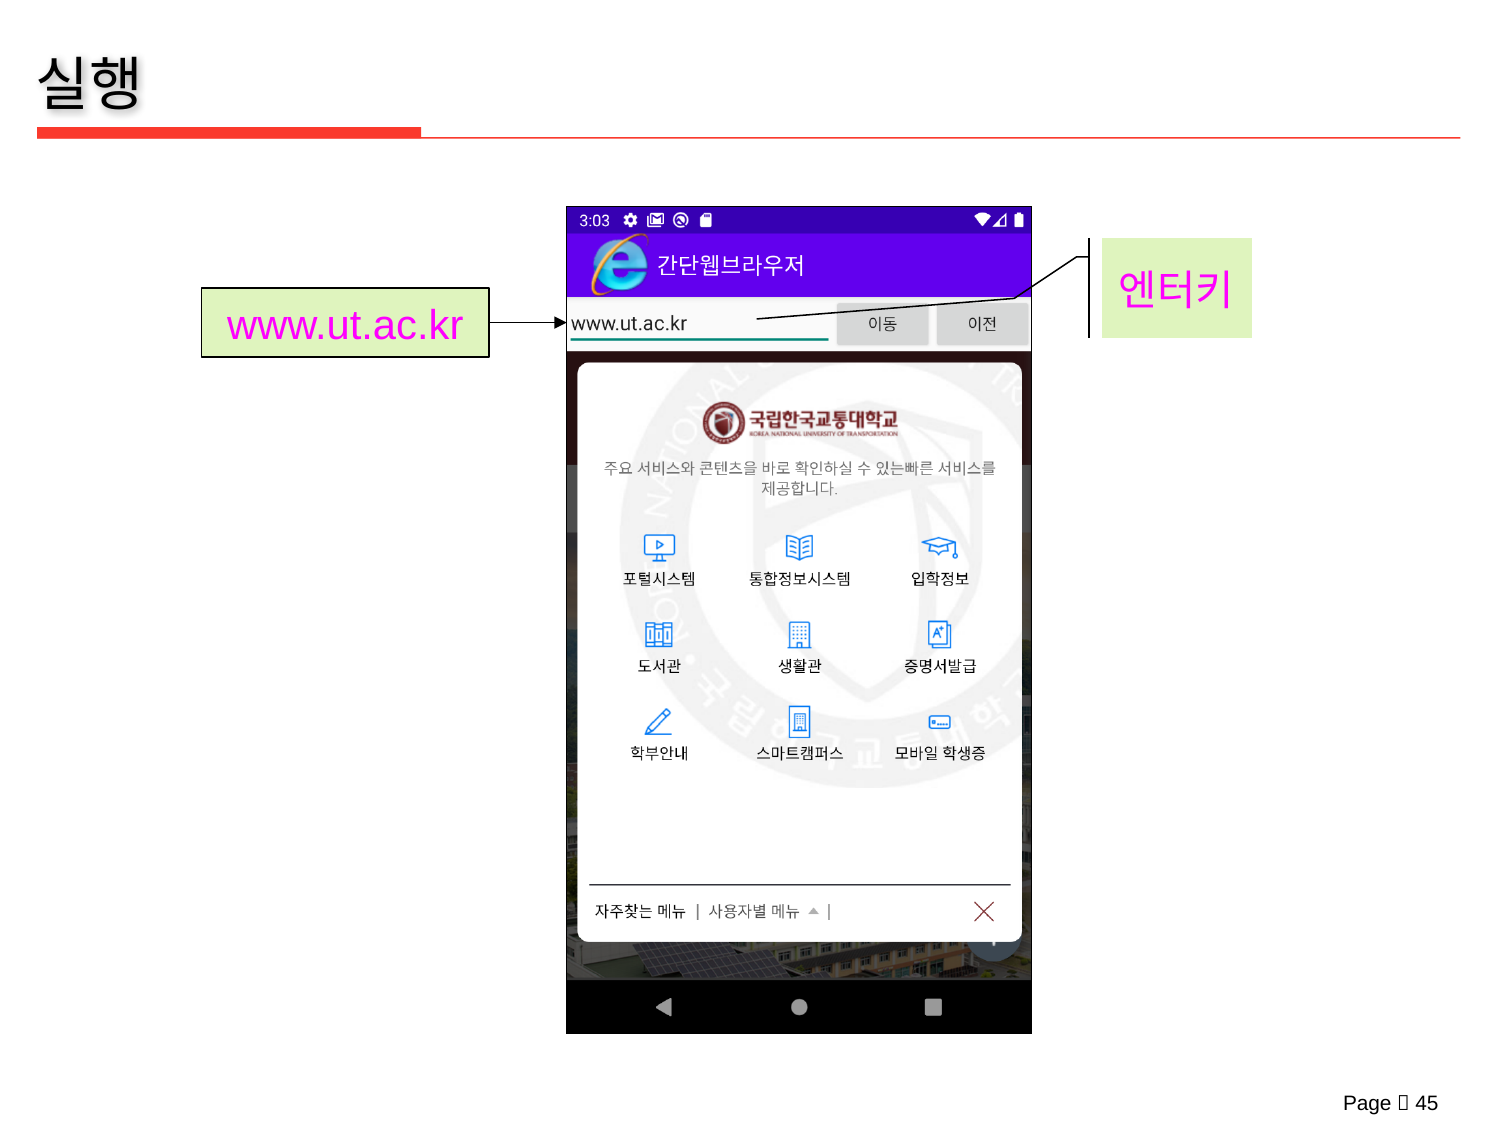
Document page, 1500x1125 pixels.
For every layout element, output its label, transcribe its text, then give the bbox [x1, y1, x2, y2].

picture [566, 206, 1033, 237]
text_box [201, 237, 1252, 358]
title 실행 [35, 47, 1434, 142]
picture [566, 358, 1033, 1034]
